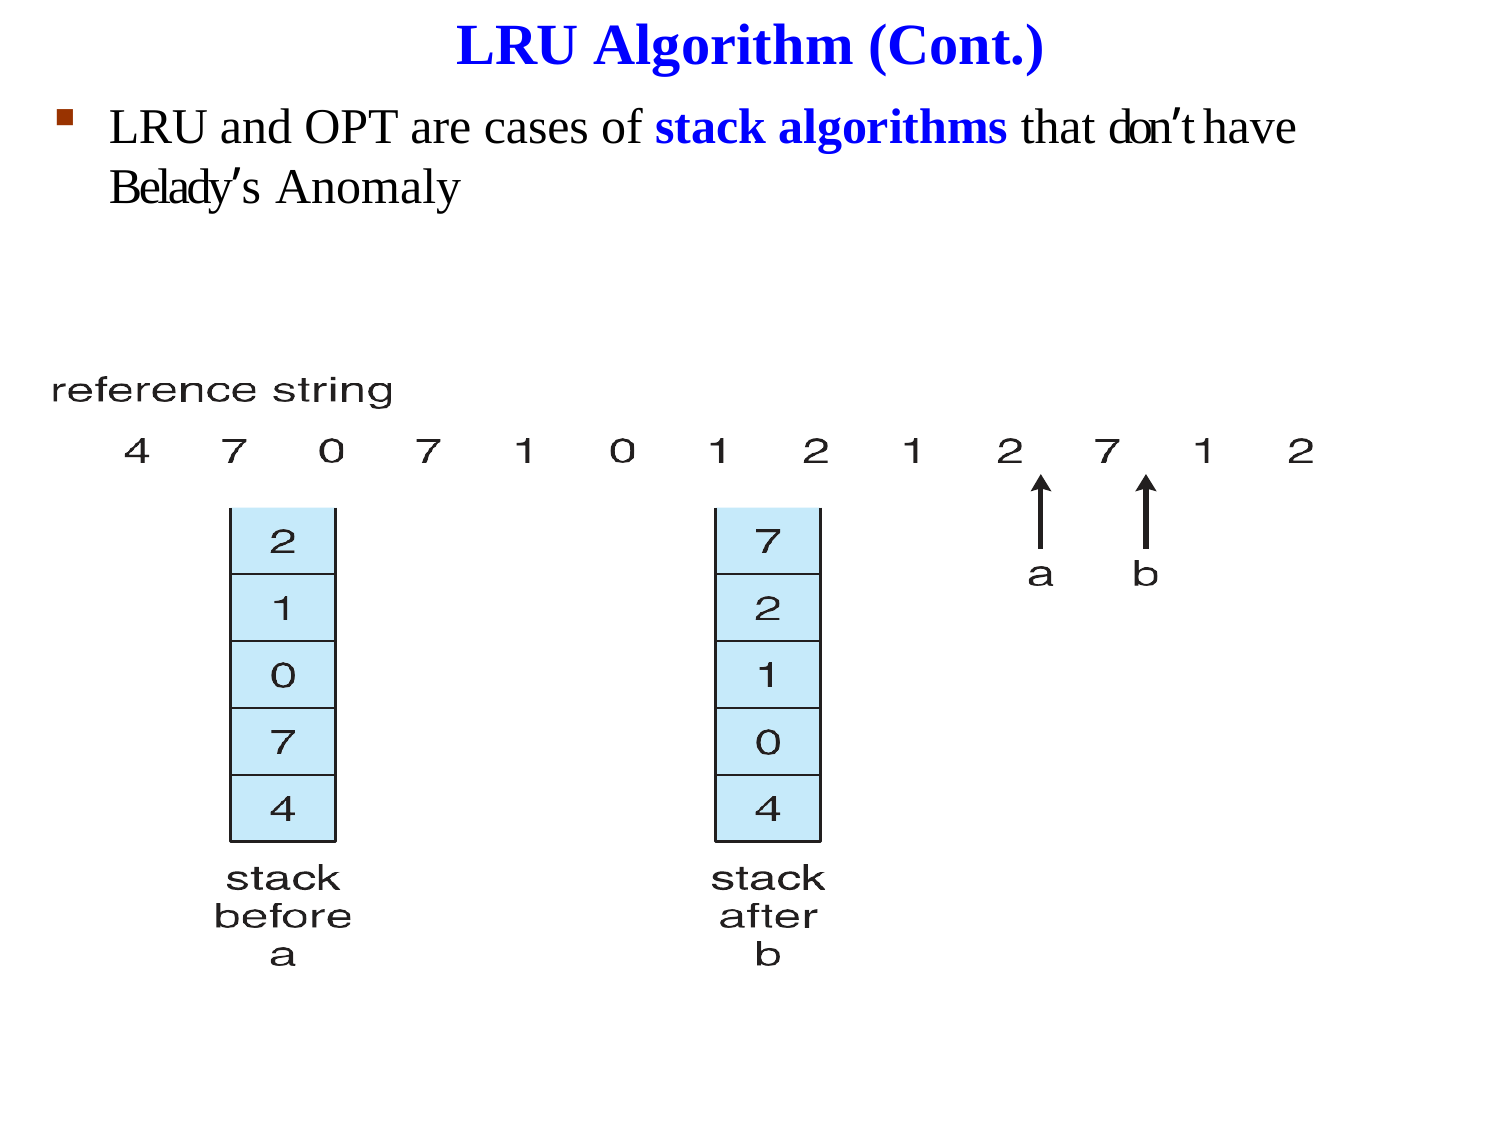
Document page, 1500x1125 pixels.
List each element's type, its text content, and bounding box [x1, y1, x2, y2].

text_box [803, 438, 828, 463]
text_box [1195, 438, 1209, 463]
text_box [714, 506, 822, 844]
text_box [1134, 560, 1158, 586]
text_box [610, 438, 635, 463]
title LRU Algorithm (Cont.) [454, 3, 1047, 91]
text_box [757, 941, 780, 967]
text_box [273, 376, 392, 410]
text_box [719, 902, 818, 929]
text_box [904, 438, 918, 463]
text_box [270, 947, 296, 967]
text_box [711, 864, 826, 891]
text_box [997, 438, 1022, 463]
text_box [516, 438, 530, 463]
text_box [226, 864, 341, 891]
text_box [1028, 566, 1054, 586]
text_box [222, 439, 247, 463]
text_box [1288, 438, 1313, 463]
text_box [319, 438, 344, 463]
text_box [124, 438, 150, 463]
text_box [1134, 473, 1157, 549]
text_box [228, 506, 337, 844]
text_box LRU and OPT are cases of stack algorithms that don’t have Belady’s Anomaly [50, 91, 1336, 214]
text_box [416, 439, 441, 463]
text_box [1030, 473, 1052, 549]
text_box [710, 438, 724, 463]
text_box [53, 376, 256, 403]
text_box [215, 902, 351, 929]
text_box [1095, 439, 1120, 463]
